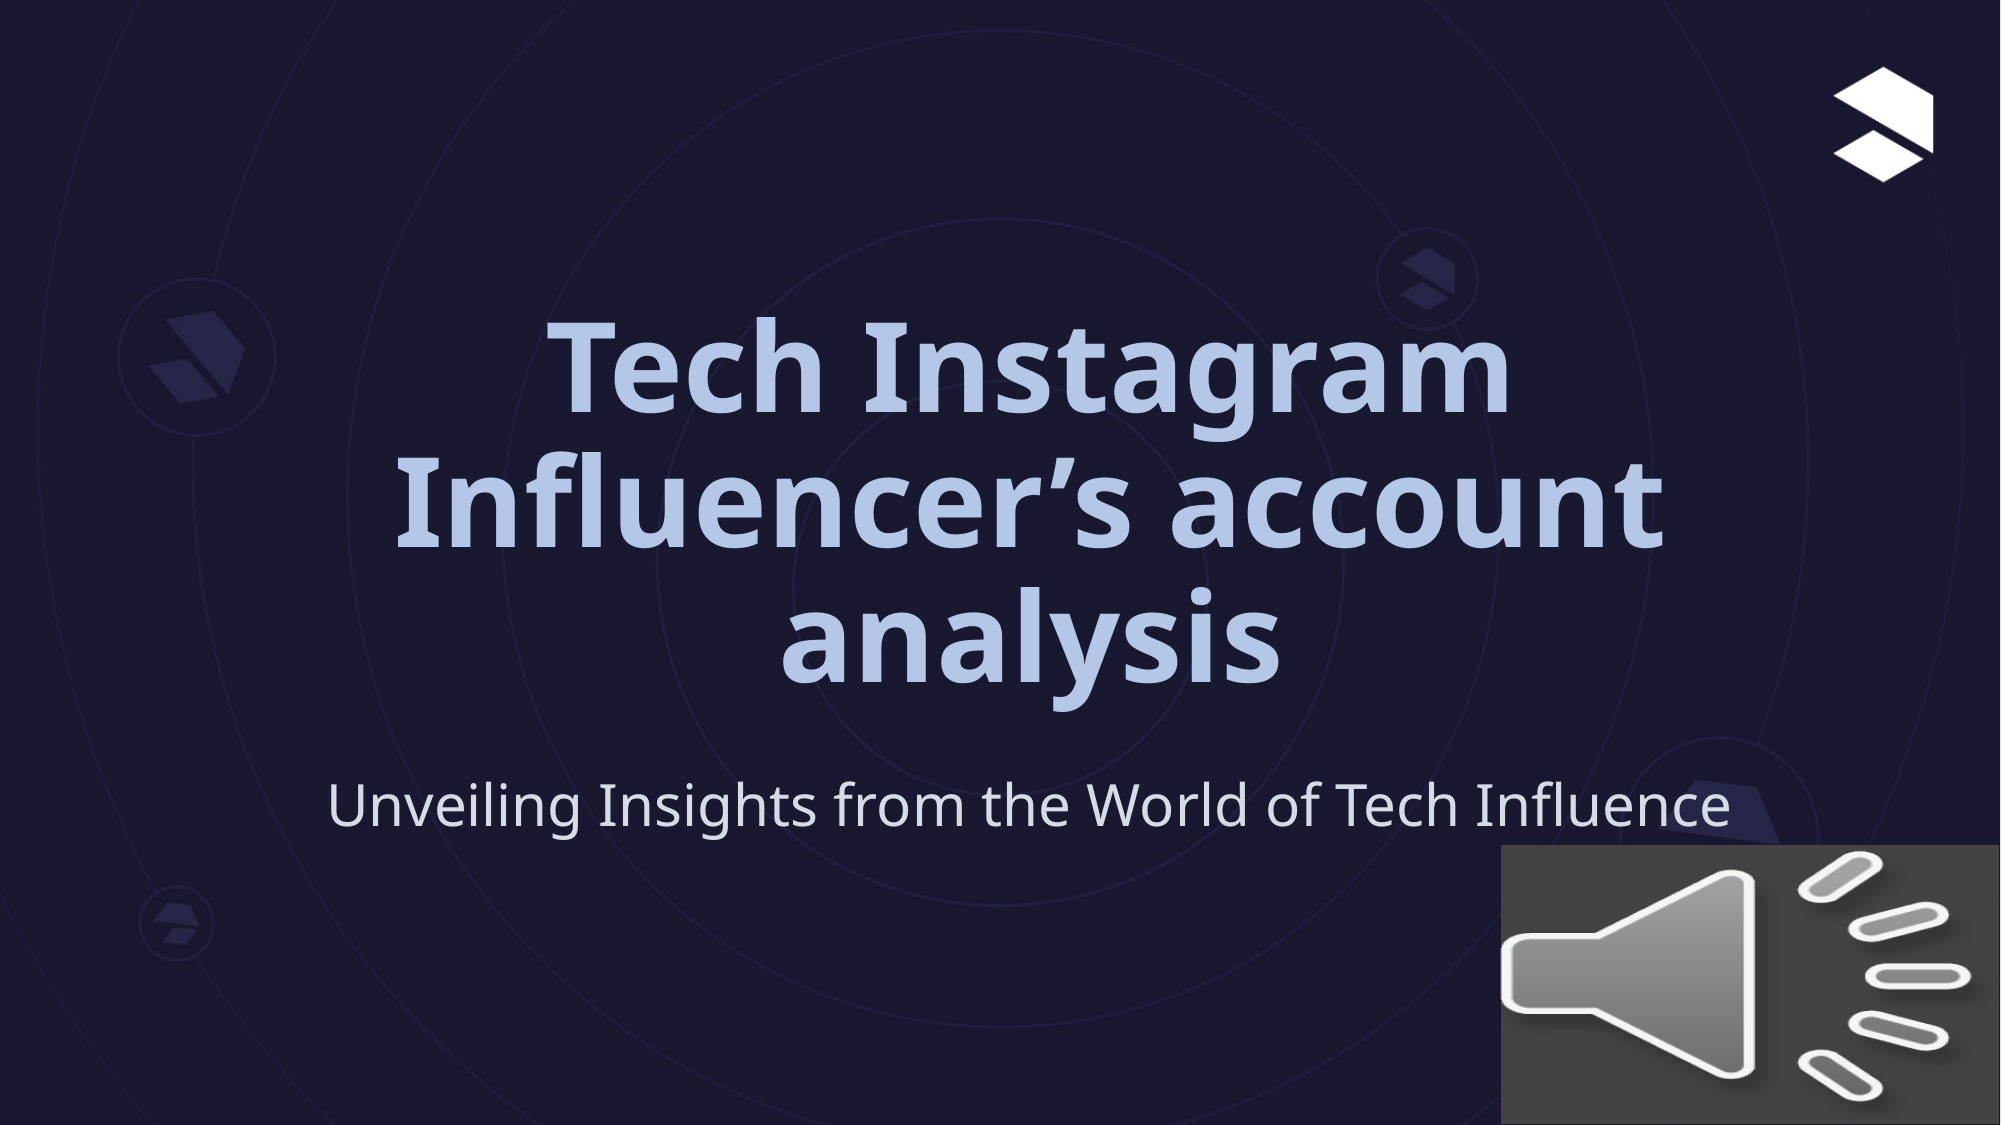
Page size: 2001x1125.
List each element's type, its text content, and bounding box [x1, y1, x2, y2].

picture [0, 0, 2001, 1125]
subtitle Unveiling Insights from the World of Tech Influence [279, 768, 1780, 1041]
title Tech Instagram Influencer’s account analysis [281, 274, 1782, 718]
